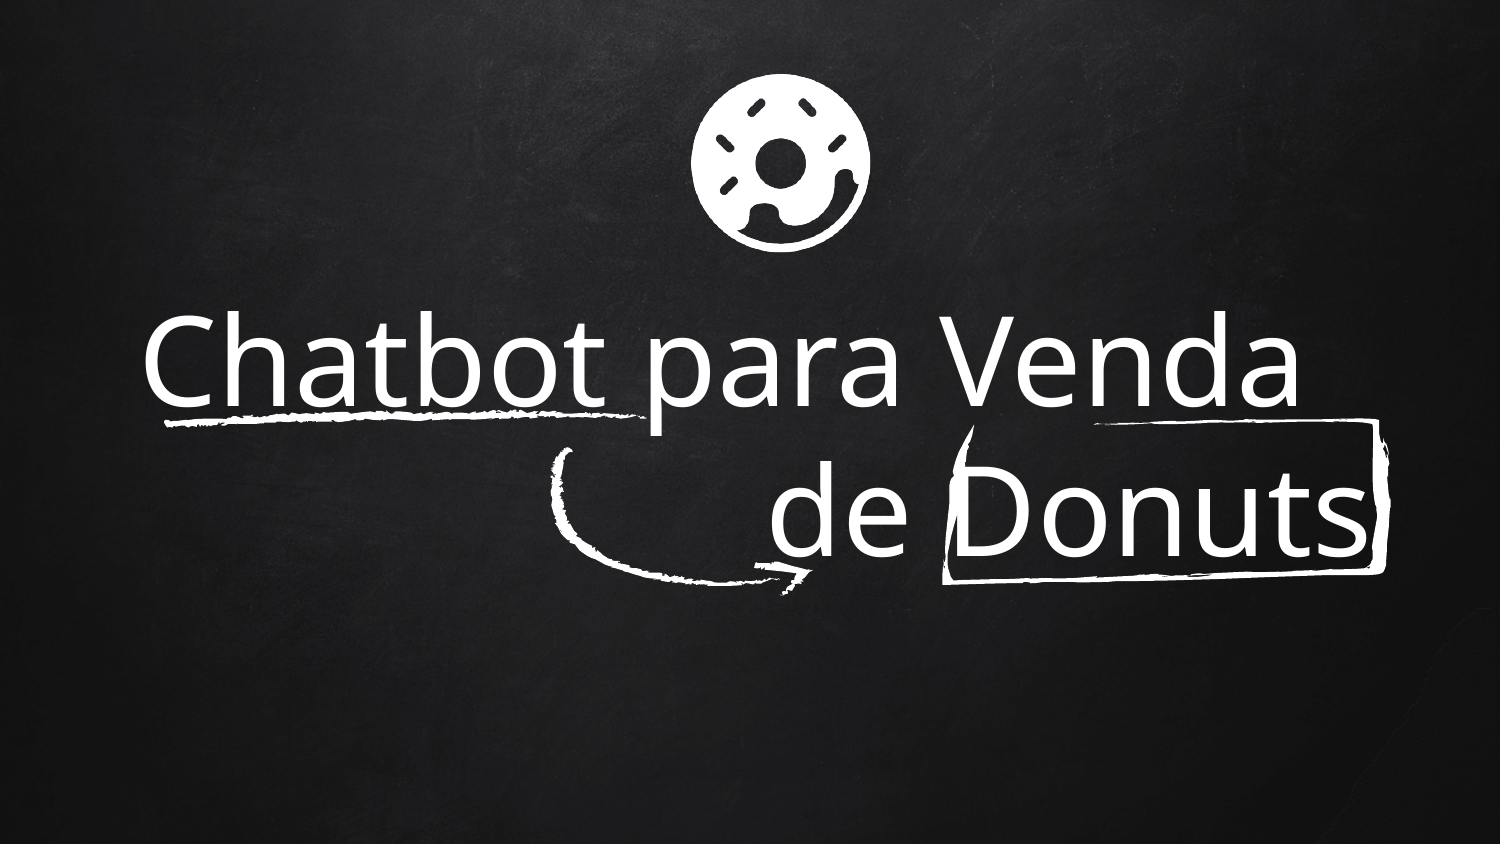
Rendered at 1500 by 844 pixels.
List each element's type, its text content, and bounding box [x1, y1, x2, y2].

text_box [594, 393, 766, 648]
title Chatbot para Venda de Donuts [112, 336, 1388, 527]
text_box [942, 418, 1391, 586]
text_box [164, 409, 589, 428]
picture [0, 0, 1500, 844]
